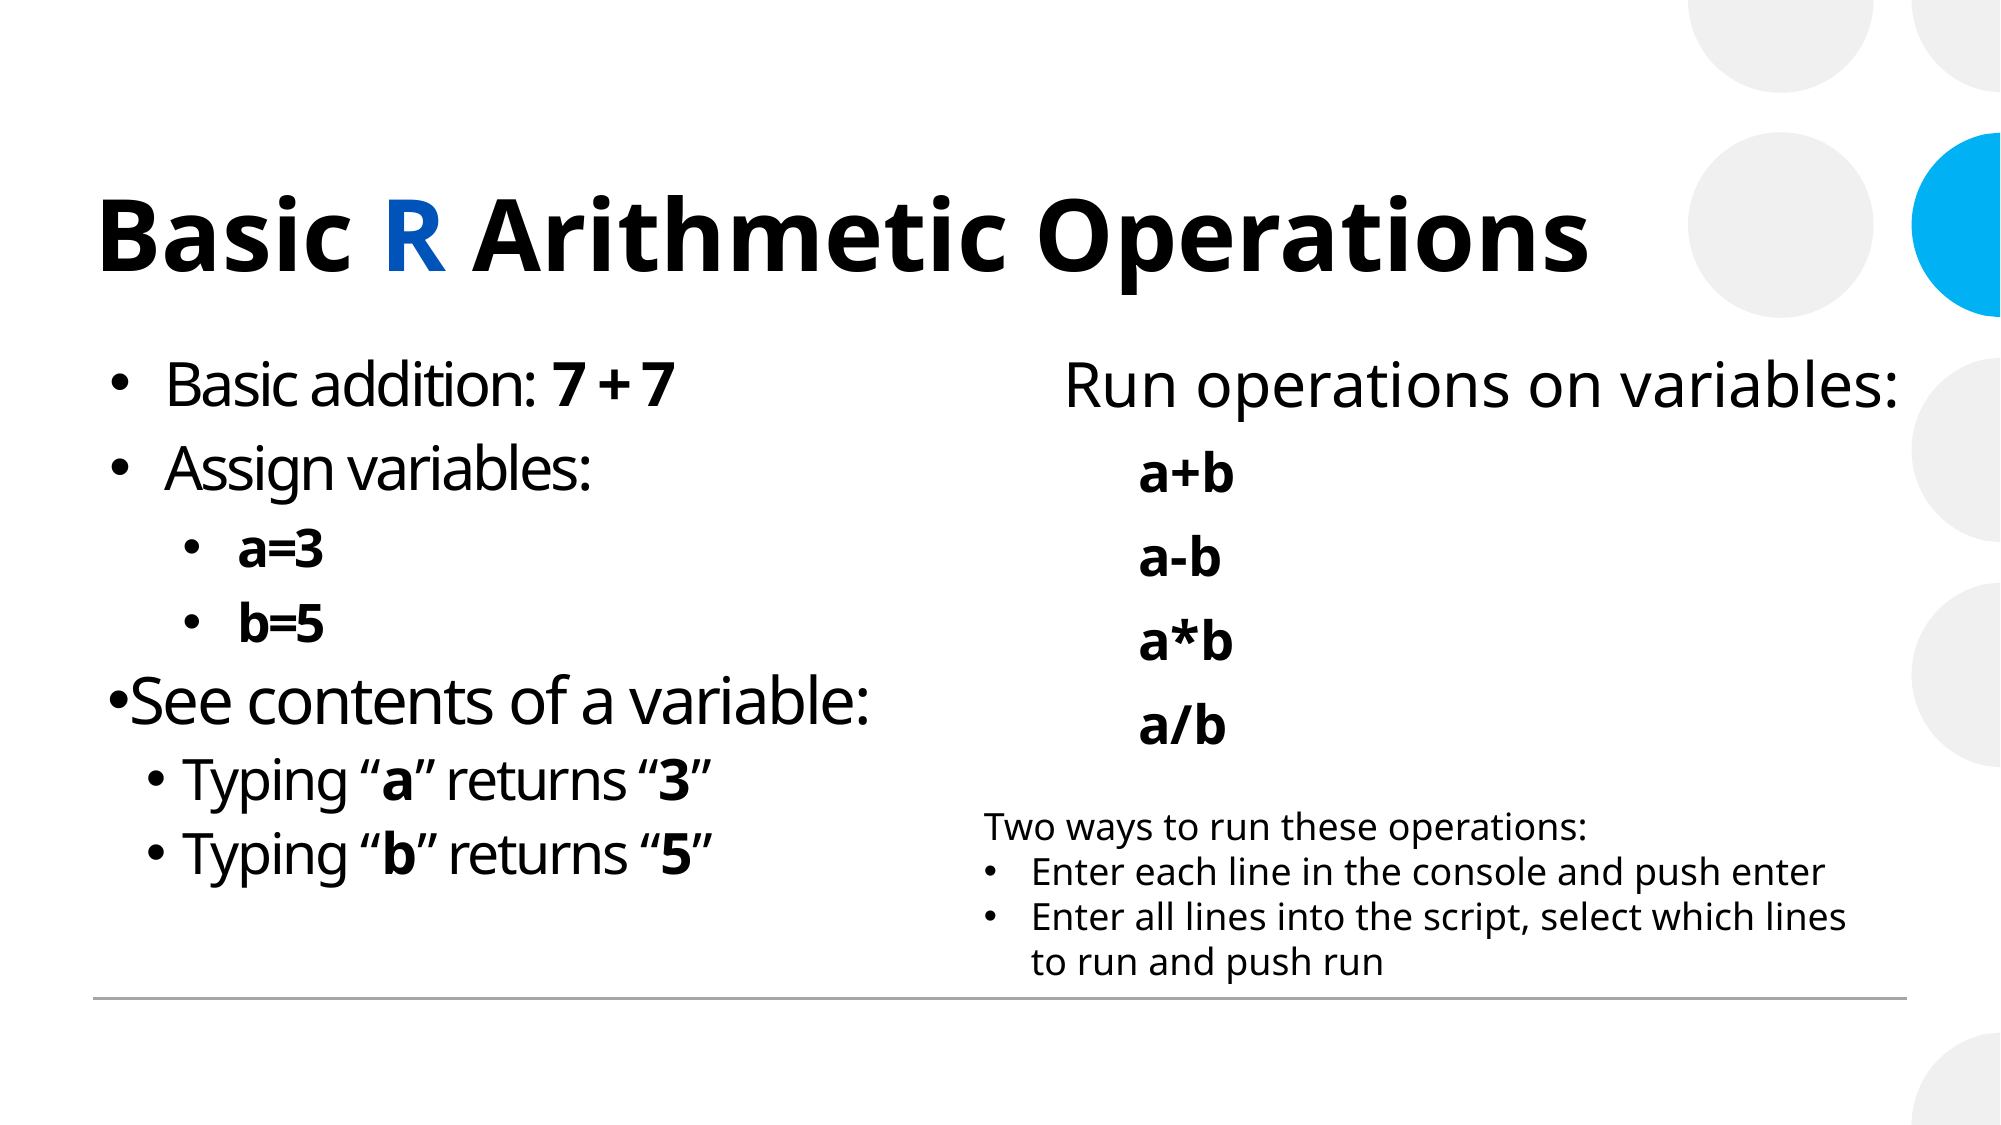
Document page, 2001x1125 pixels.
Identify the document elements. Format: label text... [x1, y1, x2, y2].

list Basic addition: 7 + 7 Assign variables: a=3 b=5 See contents of a variable: Typing “a” returns “3” Typing “b” returns “5” [92, 337, 952, 895]
list Run operations on variables: a+b a-b a*b a/b [1048, 337, 1942, 895]
title Basic R Arithmetic Operations [92, 135, 1613, 326]
text_box Two ways to run these operations: Enter each line in the console and push enter Enter all lines into the script, select which lines to run and push run [969, 795, 1865, 991]
